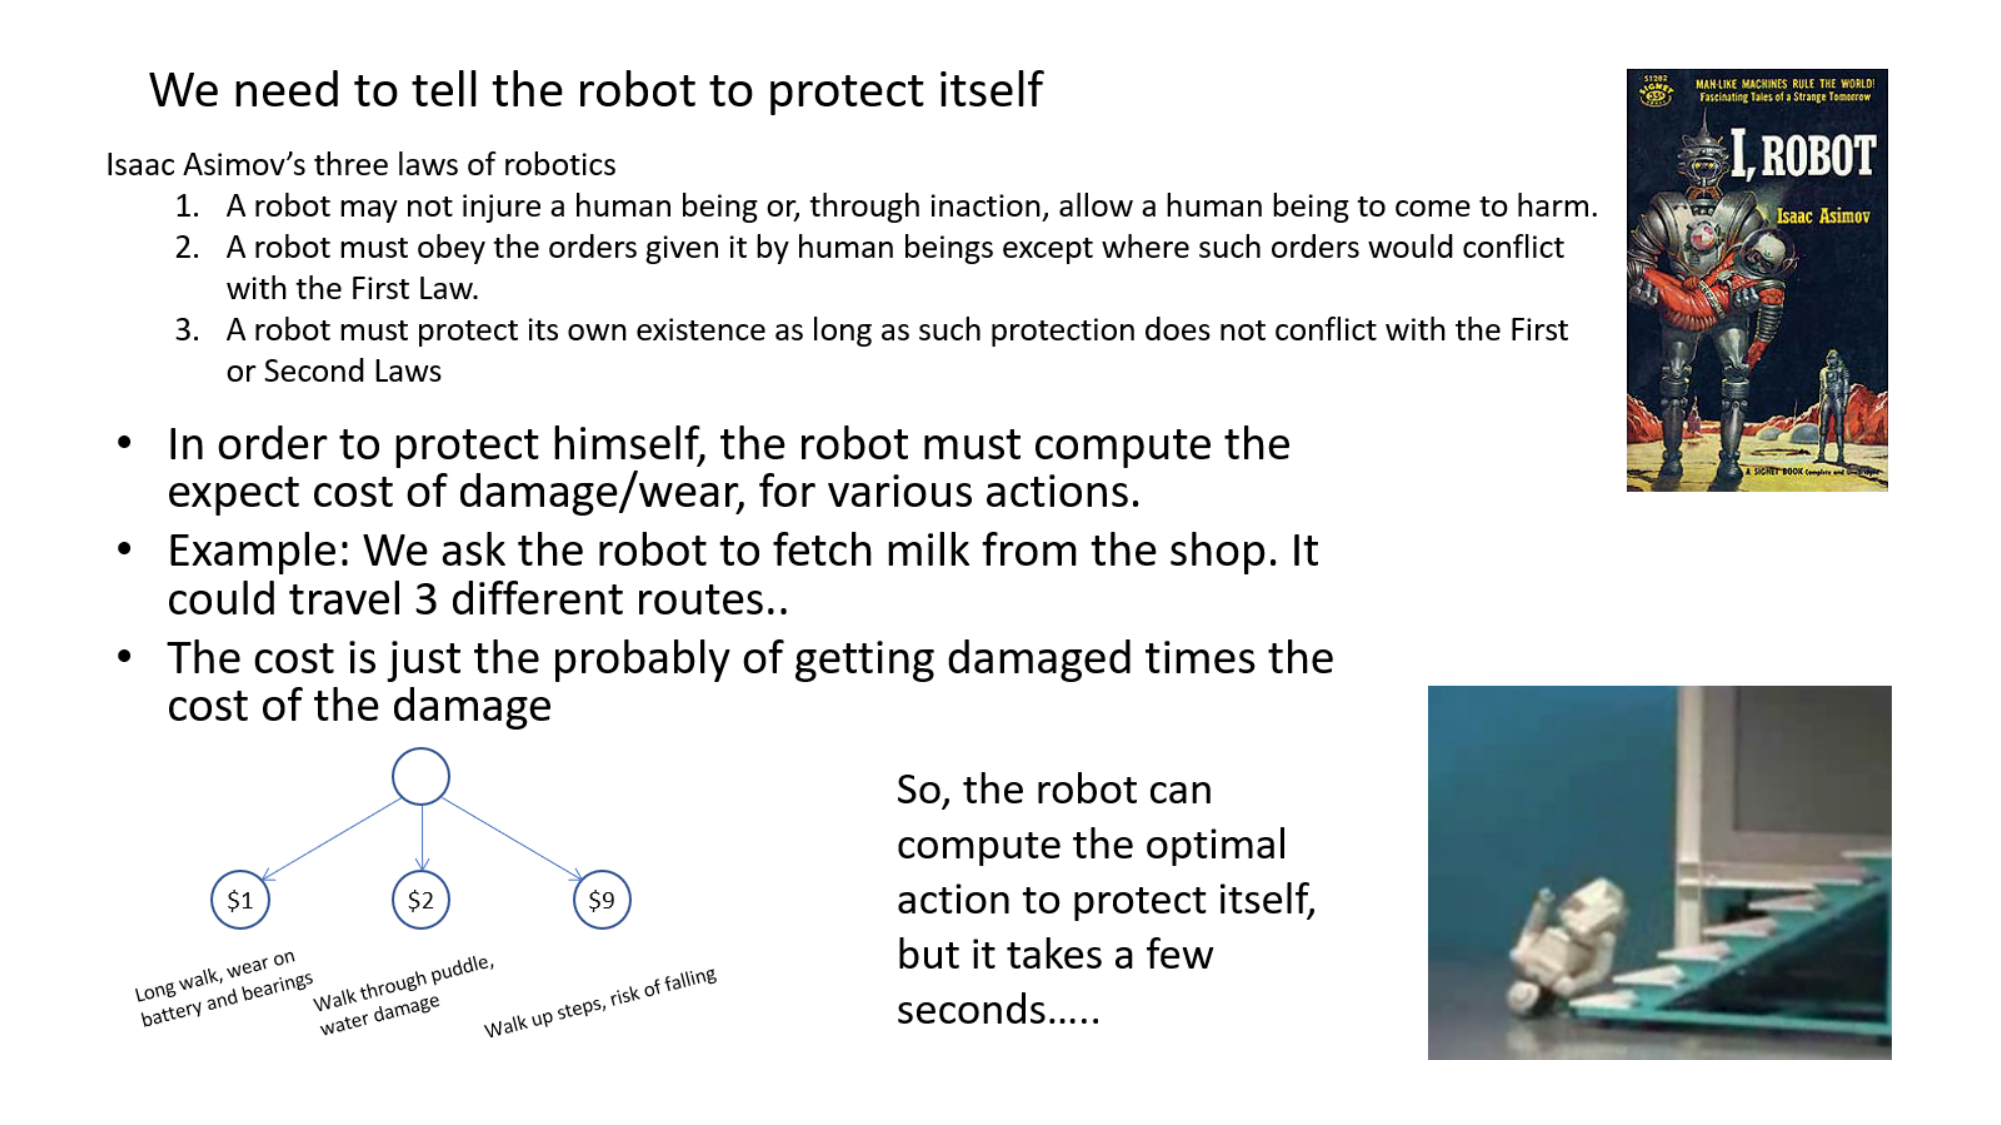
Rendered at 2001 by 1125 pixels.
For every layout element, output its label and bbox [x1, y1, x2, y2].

picture [103, 64, 1897, 1060]
